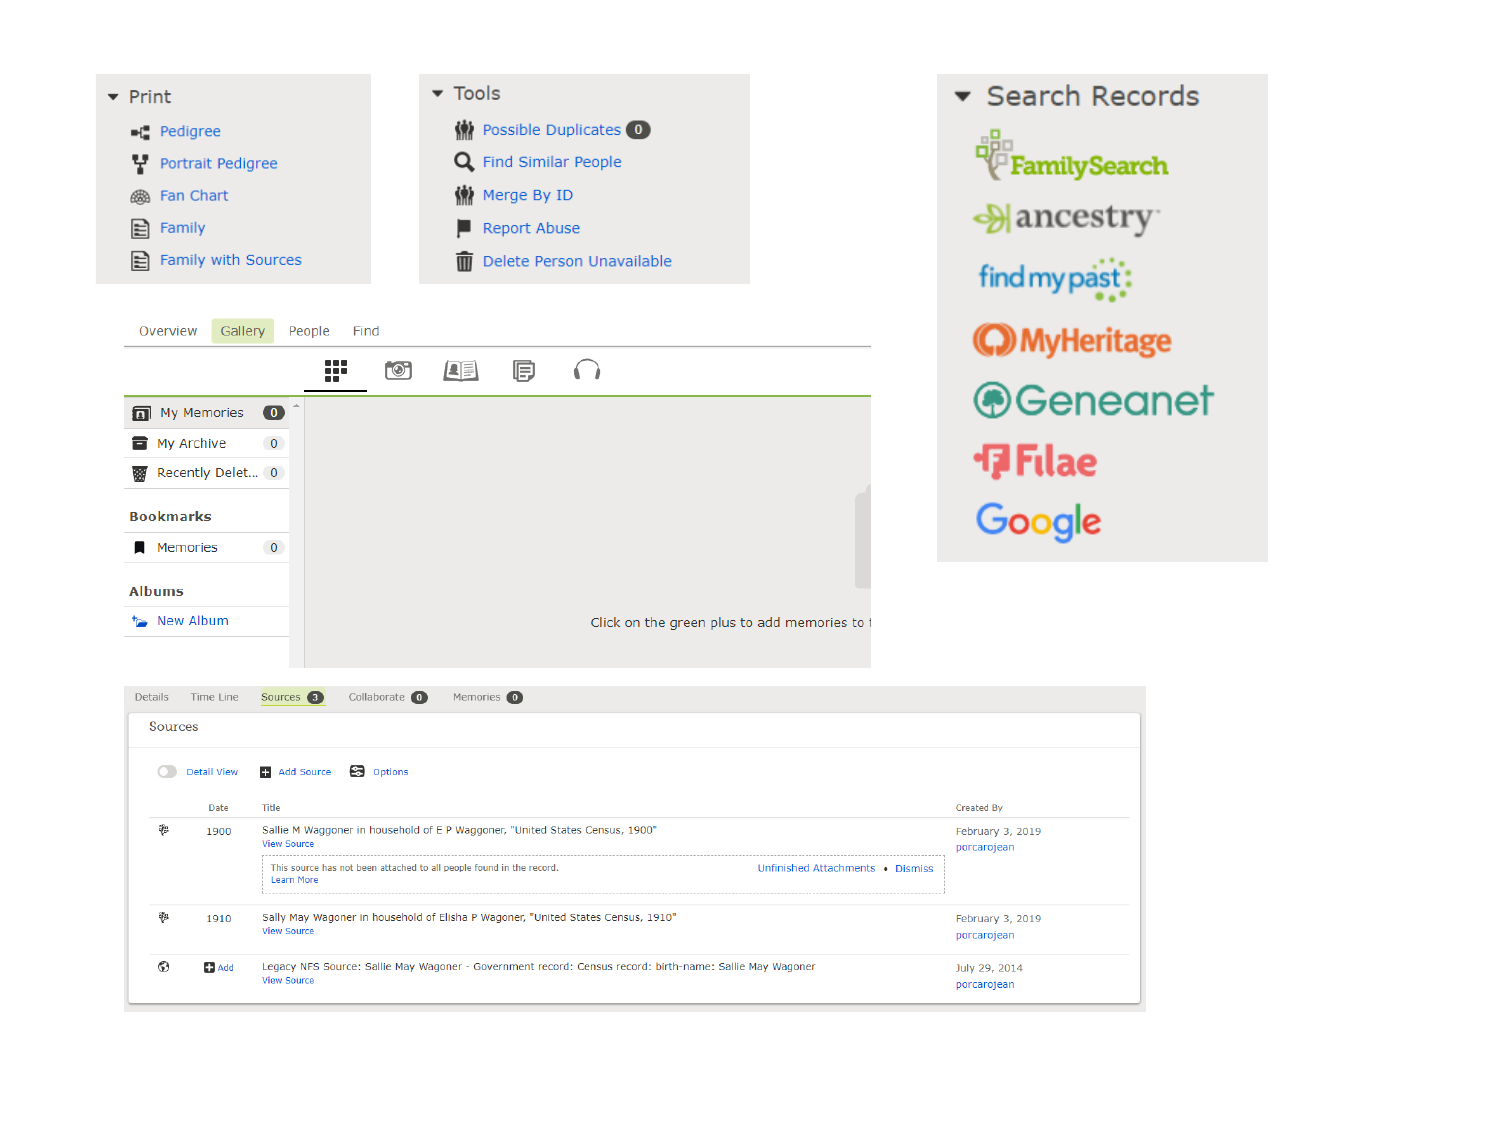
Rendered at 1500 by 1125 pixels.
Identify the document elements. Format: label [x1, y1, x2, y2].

picture [419, 74, 750, 284]
picture [124, 317, 871, 668]
picture [124, 686, 1146, 1012]
picture [95, 74, 371, 284]
picture [937, 74, 1268, 562]
